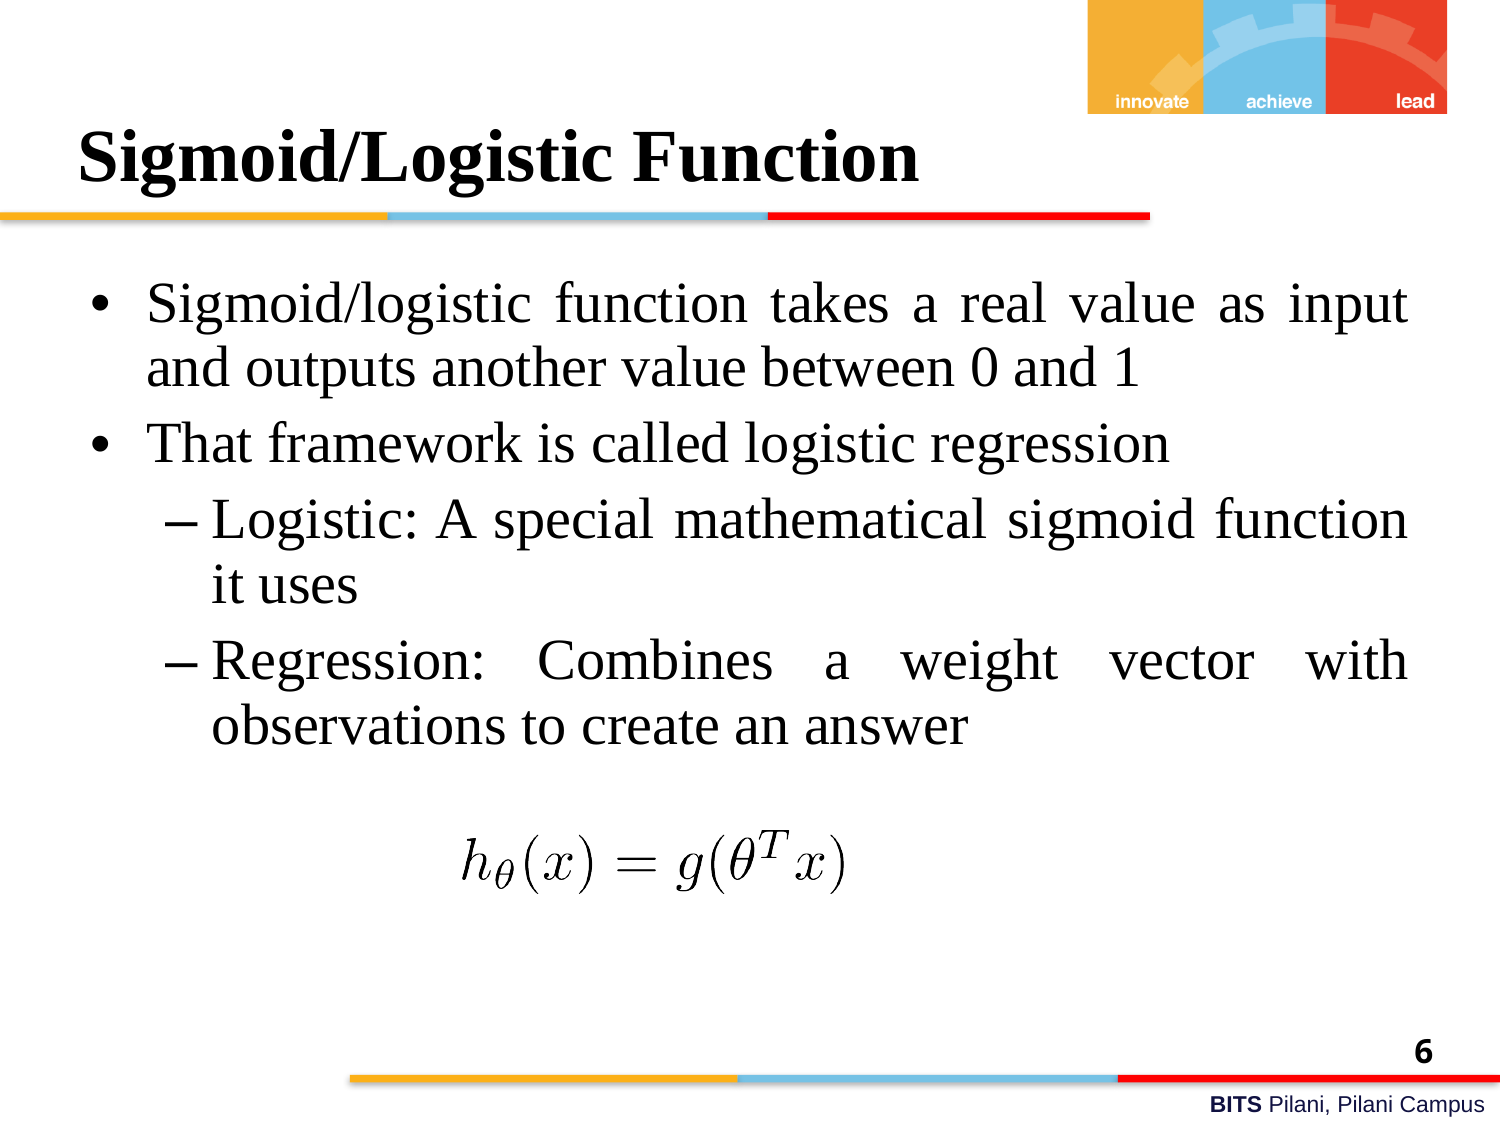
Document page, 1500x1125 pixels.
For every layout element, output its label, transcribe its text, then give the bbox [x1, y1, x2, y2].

title Sigmoid/Logistic Function [62, 50, 1067, 253]
slide_number 6 [1399, 1023, 1500, 1072]
picture [462, 830, 844, 895]
list Sigmoid/logistic function takes a real value as input and outputs another value between 0 and 1 That framework is called logistic regression Logistic: A special mathematical sigmoid function it uses Regression: Combines a weight vector with observations to create an answer [75, 262, 1425, 1005]
picture [1087, 0, 1448, 114]
